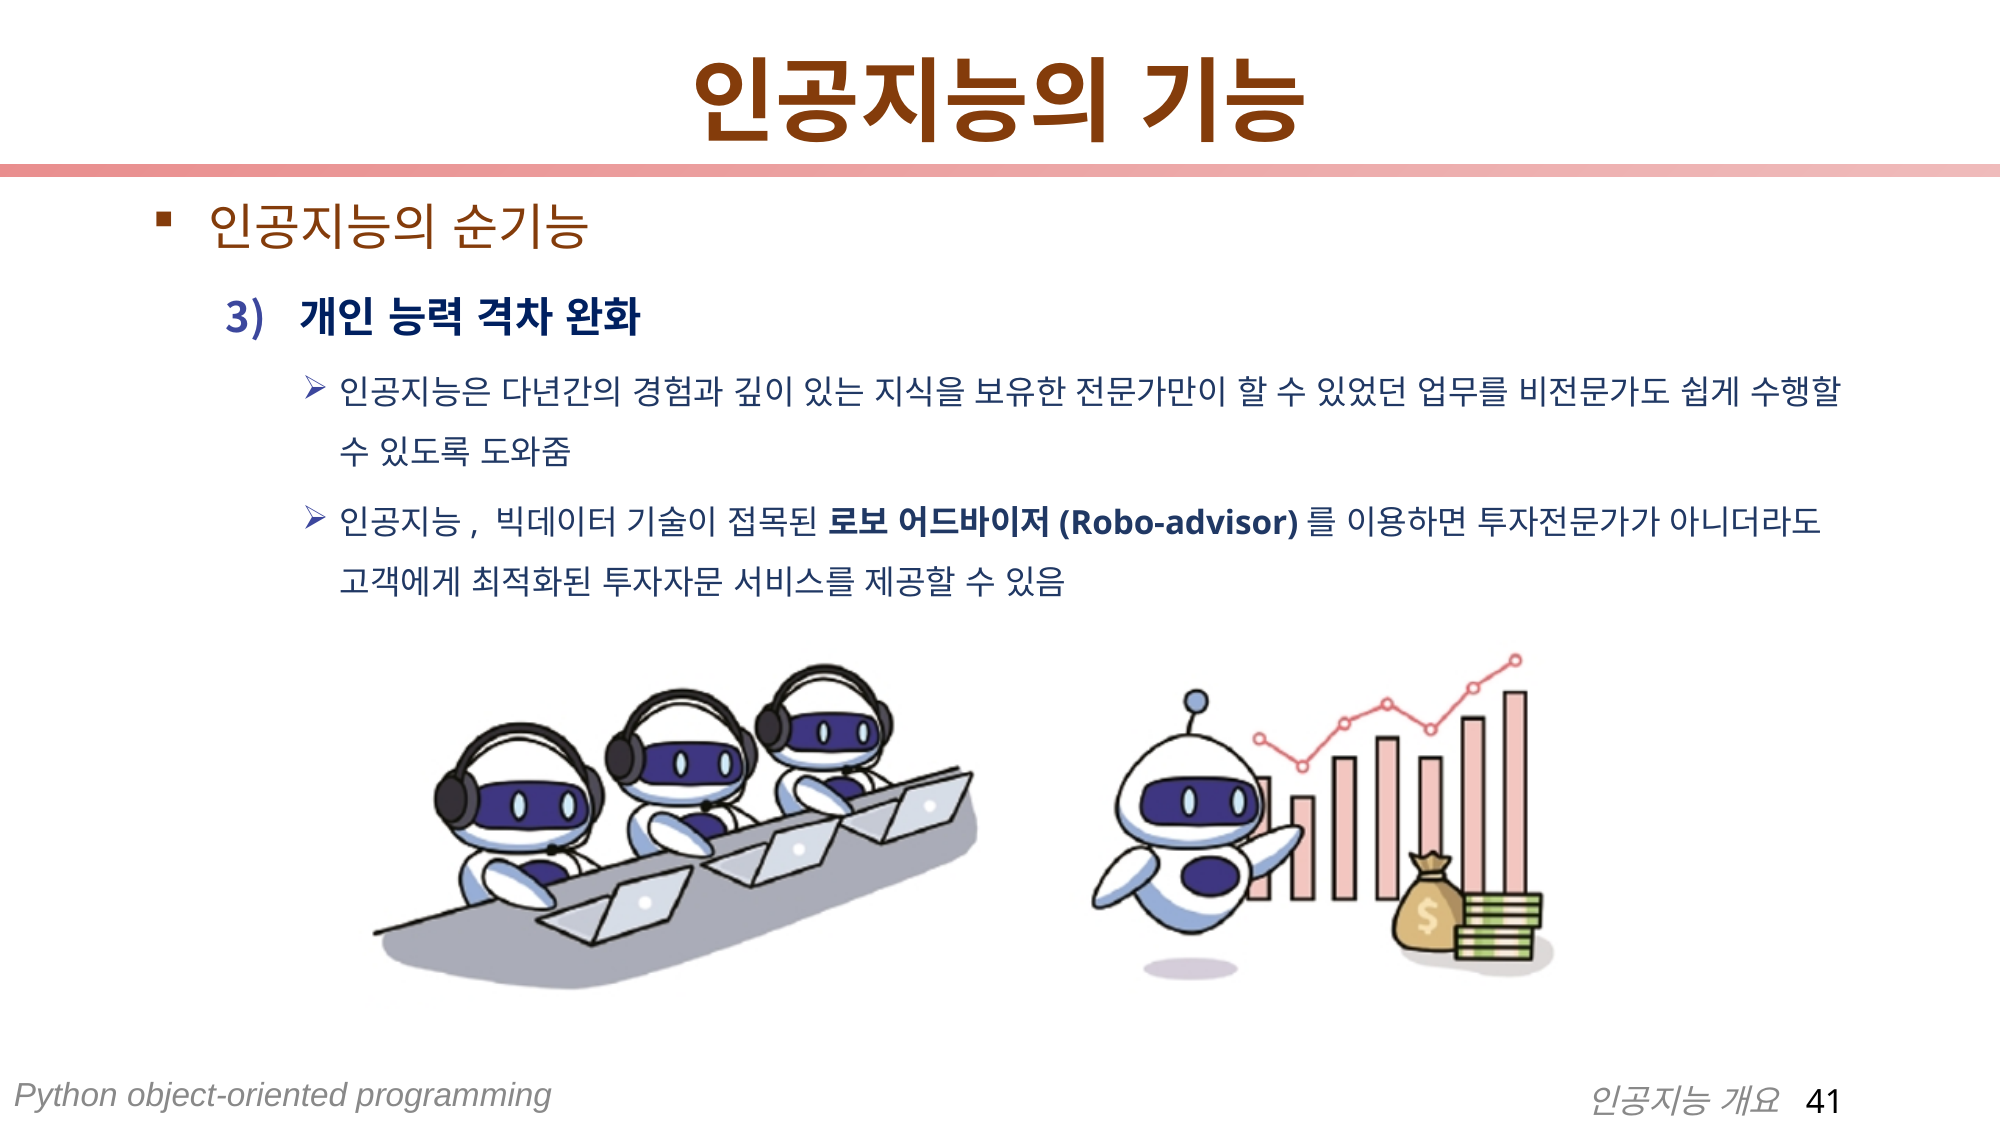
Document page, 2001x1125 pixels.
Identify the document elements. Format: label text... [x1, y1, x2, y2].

title 인공지능의 기능 [137, 59, 1863, 151]
picture [357, 631, 1581, 1009]
list 인공지능의 순기능 개인 능력 격차 완화 인공지능은 다년간의 경험과 깊이 있는 지식을 보유한 전문가만이 할 수 있었던 업무를 비전문가도 쉽게 수행할 수 있도록 도와줌 인공지능, 빅데이터 기술이 접목된 로보 어드바이저(Robo-advisor)를 이용하면 투자전문가가 아니더라도 고객에게 최적화된 투자자문 서비스를 제공할 수 있음 [137, 194, 1863, 1070]
